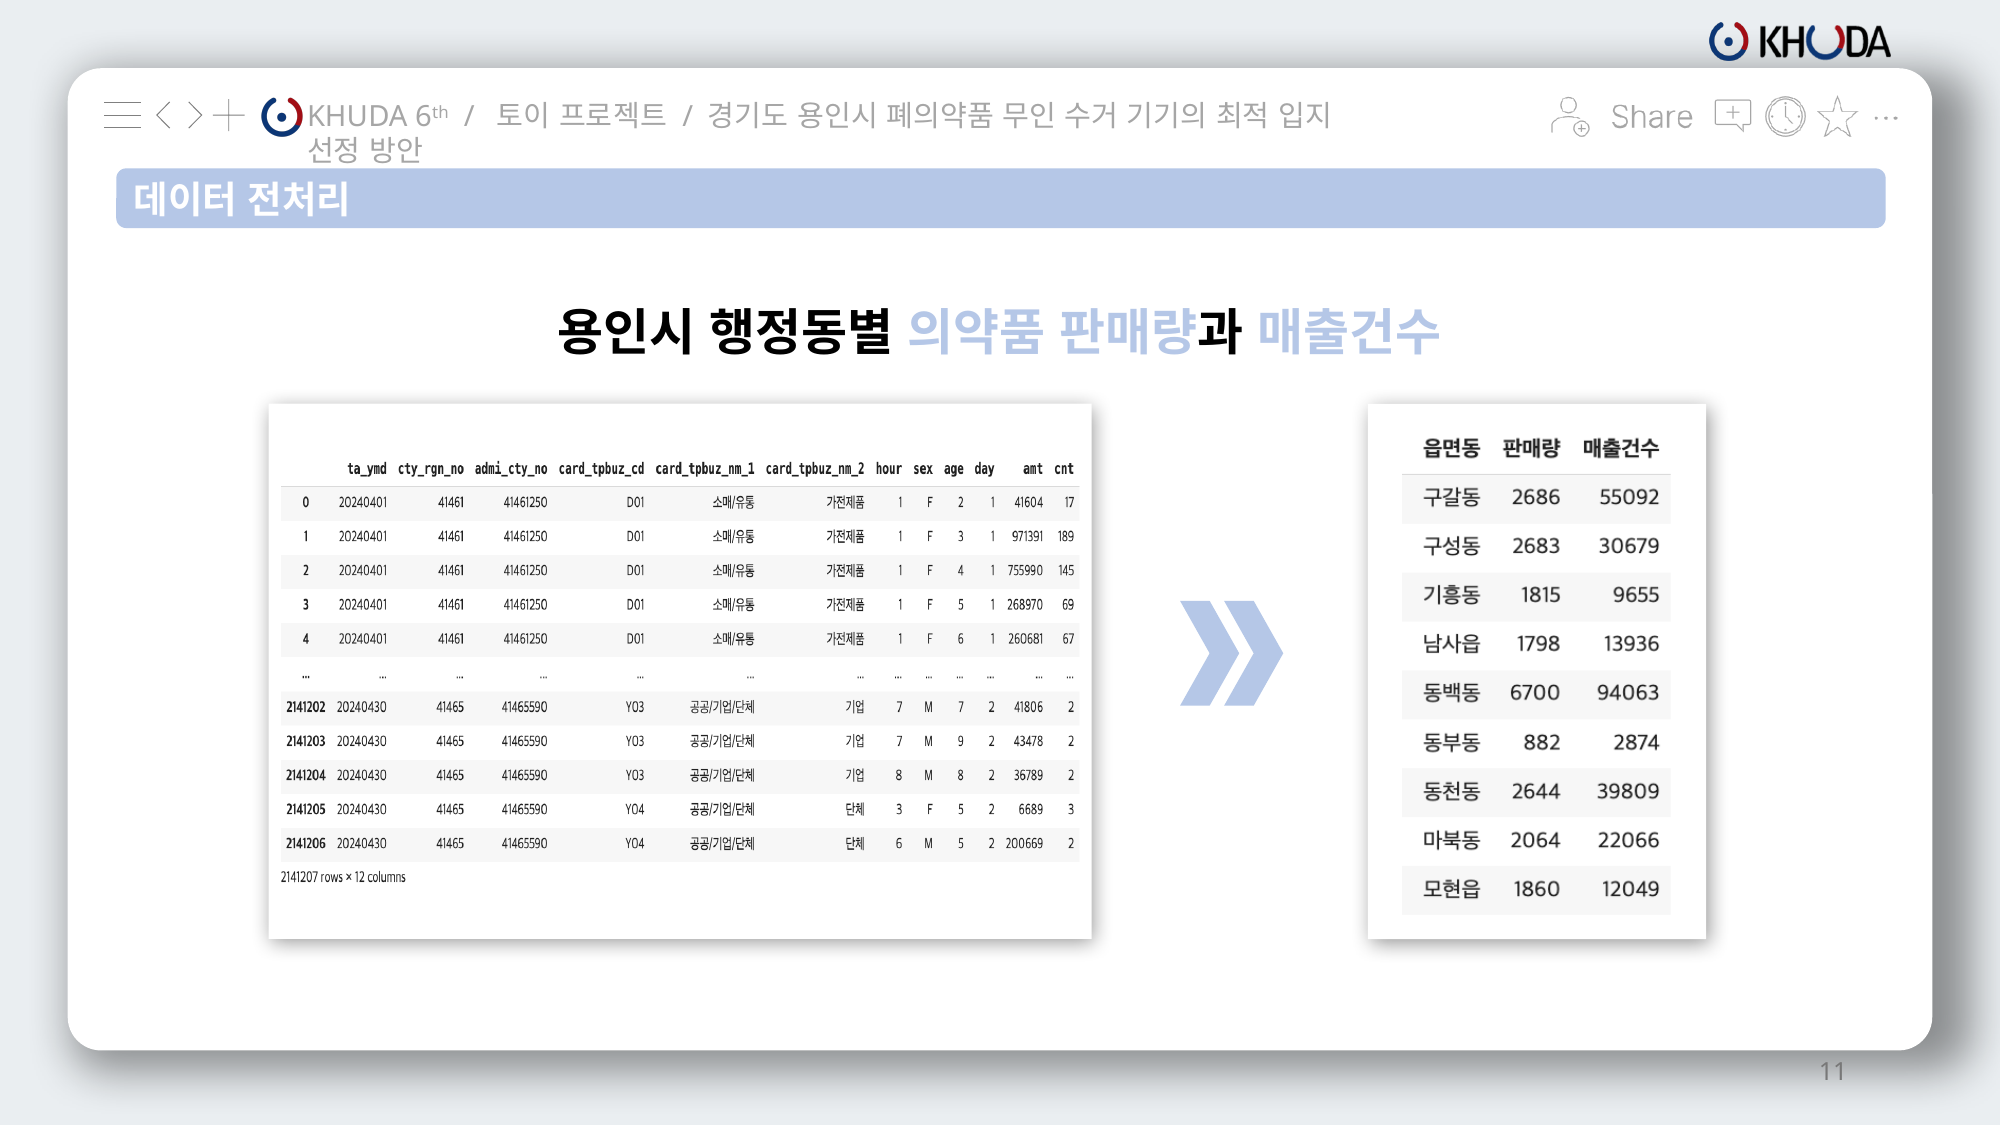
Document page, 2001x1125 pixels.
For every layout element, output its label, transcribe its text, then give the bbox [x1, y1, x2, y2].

text_box [66, 66, 1934, 1053]
text_box KHUDA 6th / 토이 프로젝트 / 경기도 용인시 폐의약품 무인 수거 기기의 최적 입지 선정 방안 [292, 90, 1384, 175]
text_box 데이터 전처리 [114, 166, 1888, 230]
picture [1708, 22, 1892, 61]
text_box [103, 101, 141, 129]
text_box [268, 403, 1707, 940]
picture [260, 95, 304, 139]
slide_number 11 [1412, 1042, 1863, 1103]
picture [1544, 73, 1923, 156]
text_box 용인시 행정동별 의약품 판매량과 매출건수 [67, 263, 1933, 369]
